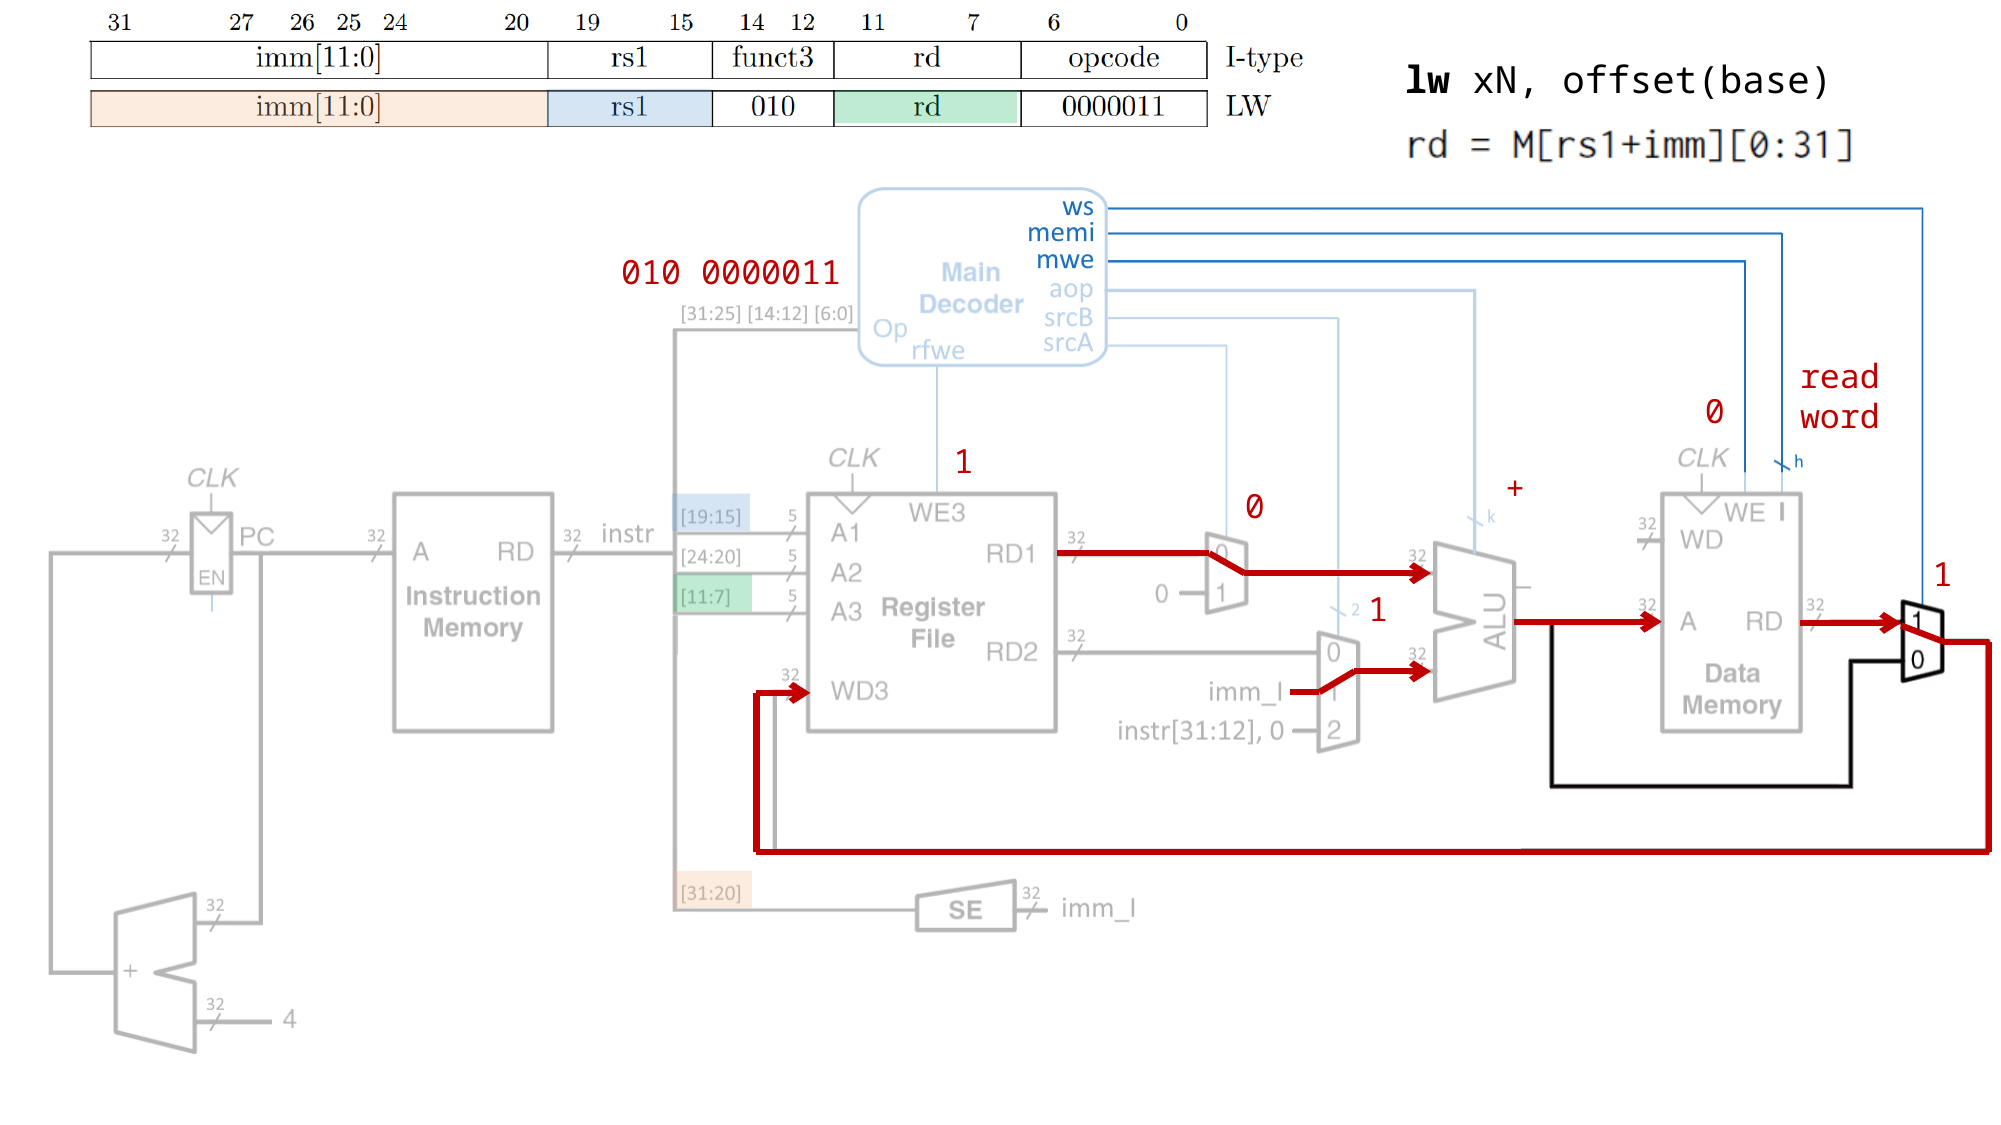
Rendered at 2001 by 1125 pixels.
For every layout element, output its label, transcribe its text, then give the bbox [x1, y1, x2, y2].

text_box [1901, 625, 1944, 642]
picture [84, 1, 1321, 79]
picture [0, 176, 2000, 1125]
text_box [89, 90, 752, 909]
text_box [1056, 553, 1431, 574]
picture [1018, 90, 1282, 127]
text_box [756, 641, 1990, 853]
text_box lw xN, offset(base) [1390, 48, 1852, 109]
picture [1398, 120, 1874, 174]
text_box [752, 90, 1018, 612]
